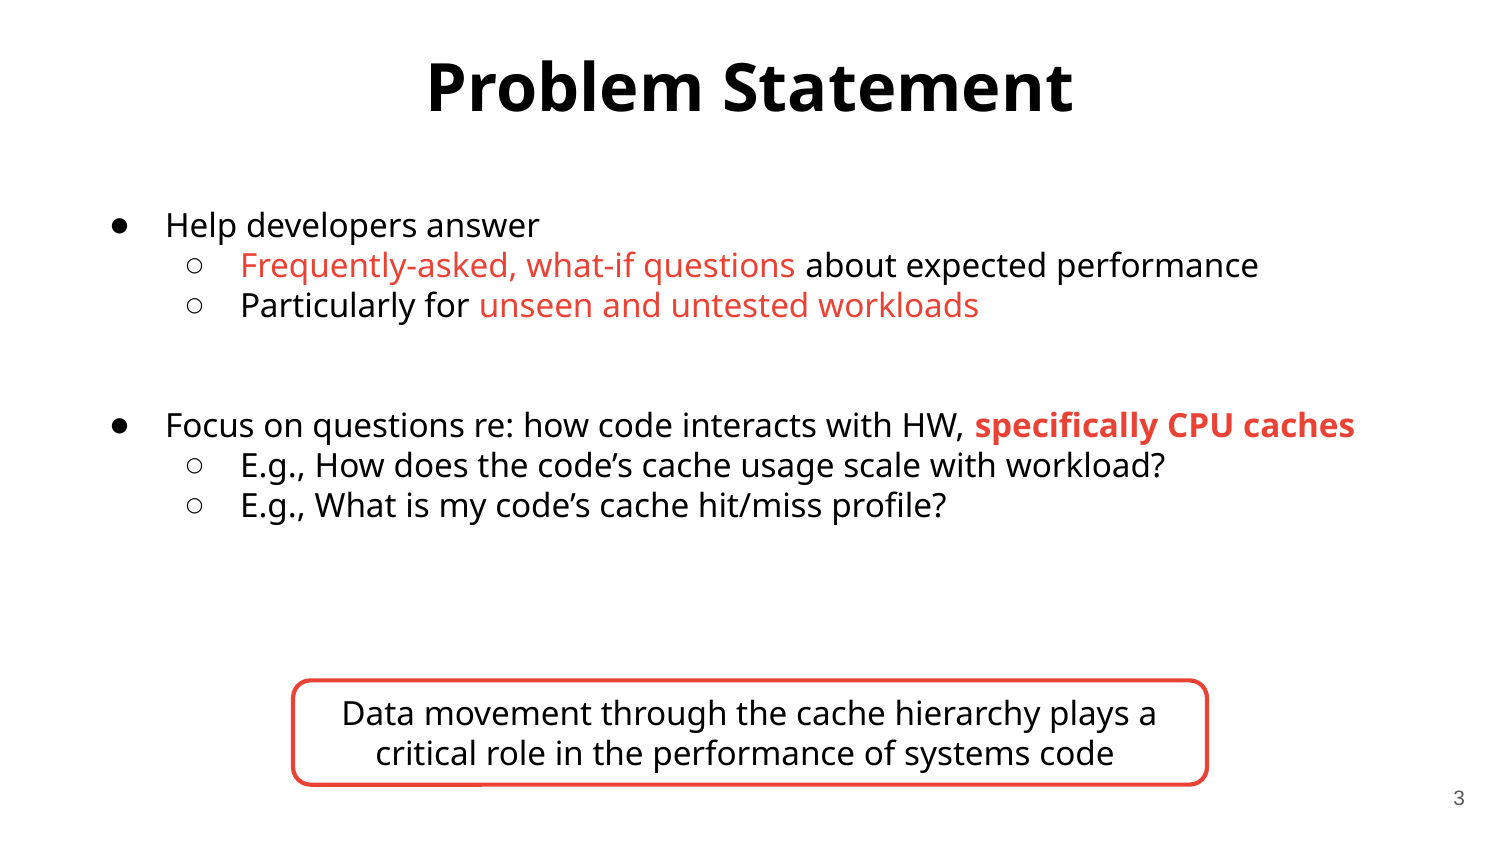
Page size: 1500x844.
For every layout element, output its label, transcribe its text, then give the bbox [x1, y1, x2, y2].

text_box Focus on questions re: how code interacts with HW, specifically CPU caches E.g., How does the code’s cache usage scale with workload? E.g., What is my code’s cache hit/miss profile? [74, 389, 1500, 590]
slide_number 3 [1389, 764, 1480, 830]
text_box Data movement through the cache hierarchy plays a critical role in the performance of systems code [293, 680, 1208, 785]
title Problem Statement [51, 30, 1449, 125]
list Help developers answer Frequently-asked, what-if questions about expected performance Particularly for unseen and untested workloads [75, 188, 1500, 389]
